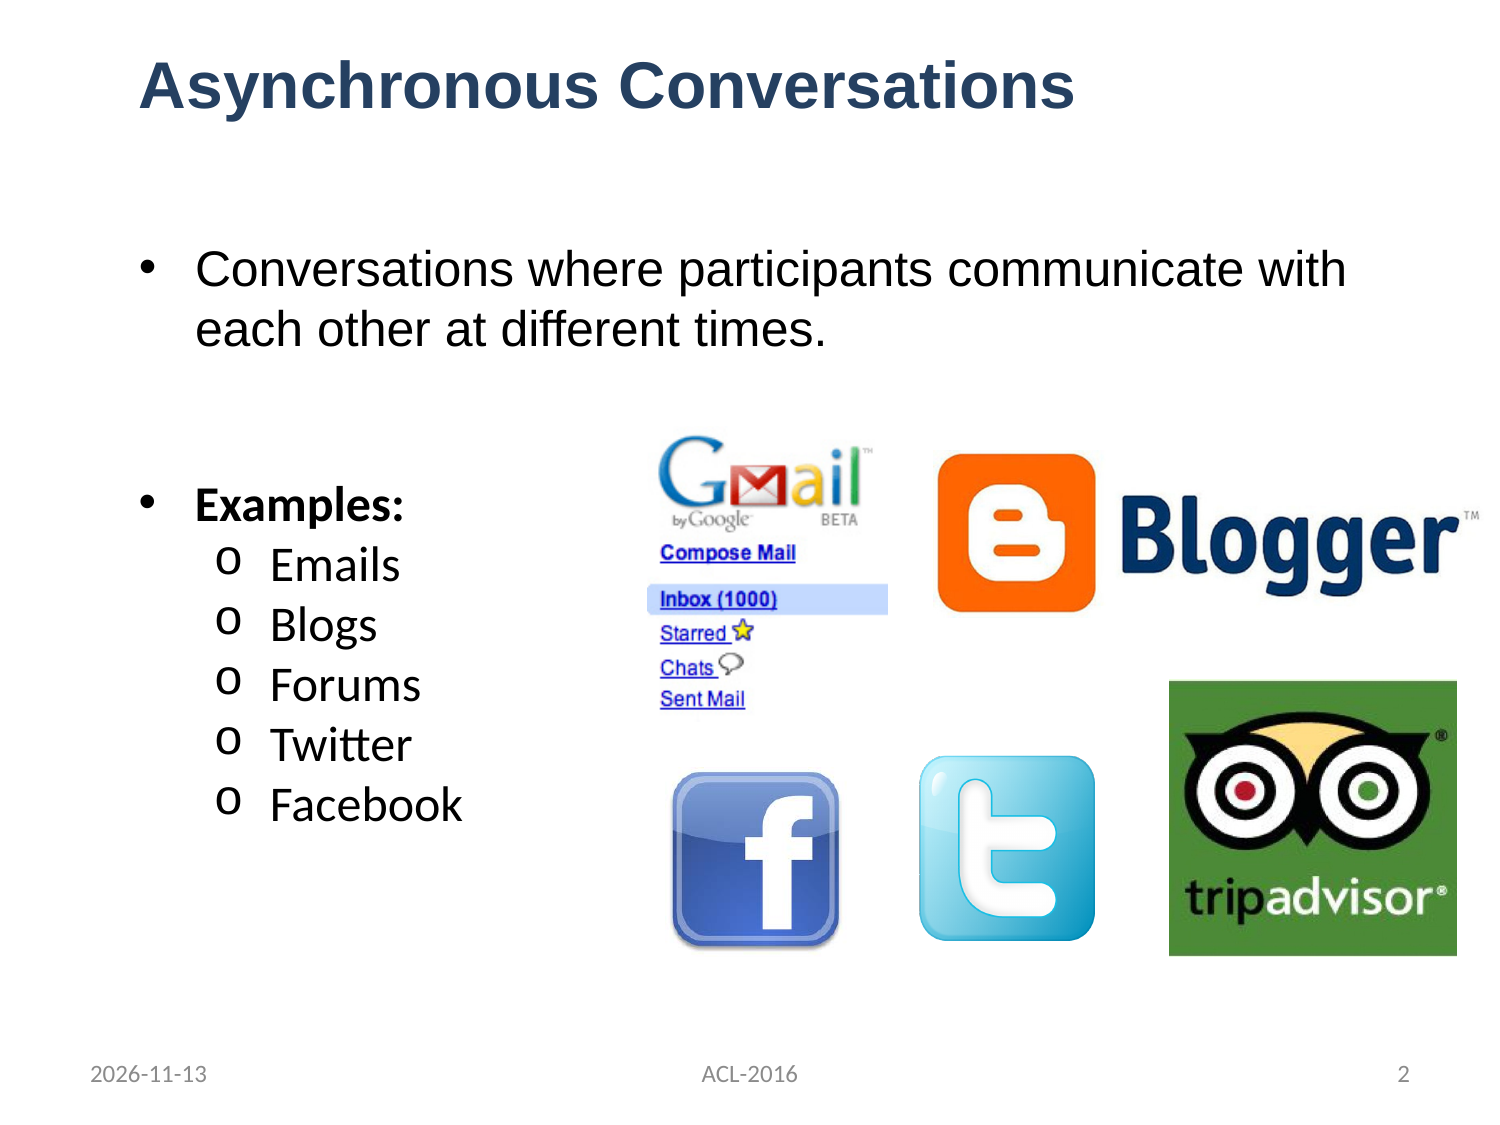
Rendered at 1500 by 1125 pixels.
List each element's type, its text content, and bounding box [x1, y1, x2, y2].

picture [646, 425, 888, 722]
picture [903, 738, 1111, 957]
picture [1168, 679, 1457, 957]
list Conversations where participants communicate with each other at different times. [123, 228, 1457, 401]
footer ACL-2016 [512, 1042, 988, 1103]
slide_number 2 [1074, 1042, 1425, 1103]
list Asynchronous Conversations [123, 35, 1125, 130]
text_box Examples: Emails Blogs Forums Twitter Facebook [123, 463, 888, 839]
picture [933, 449, 1484, 618]
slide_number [75, 1042, 425, 1103]
picture [664, 766, 848, 957]
